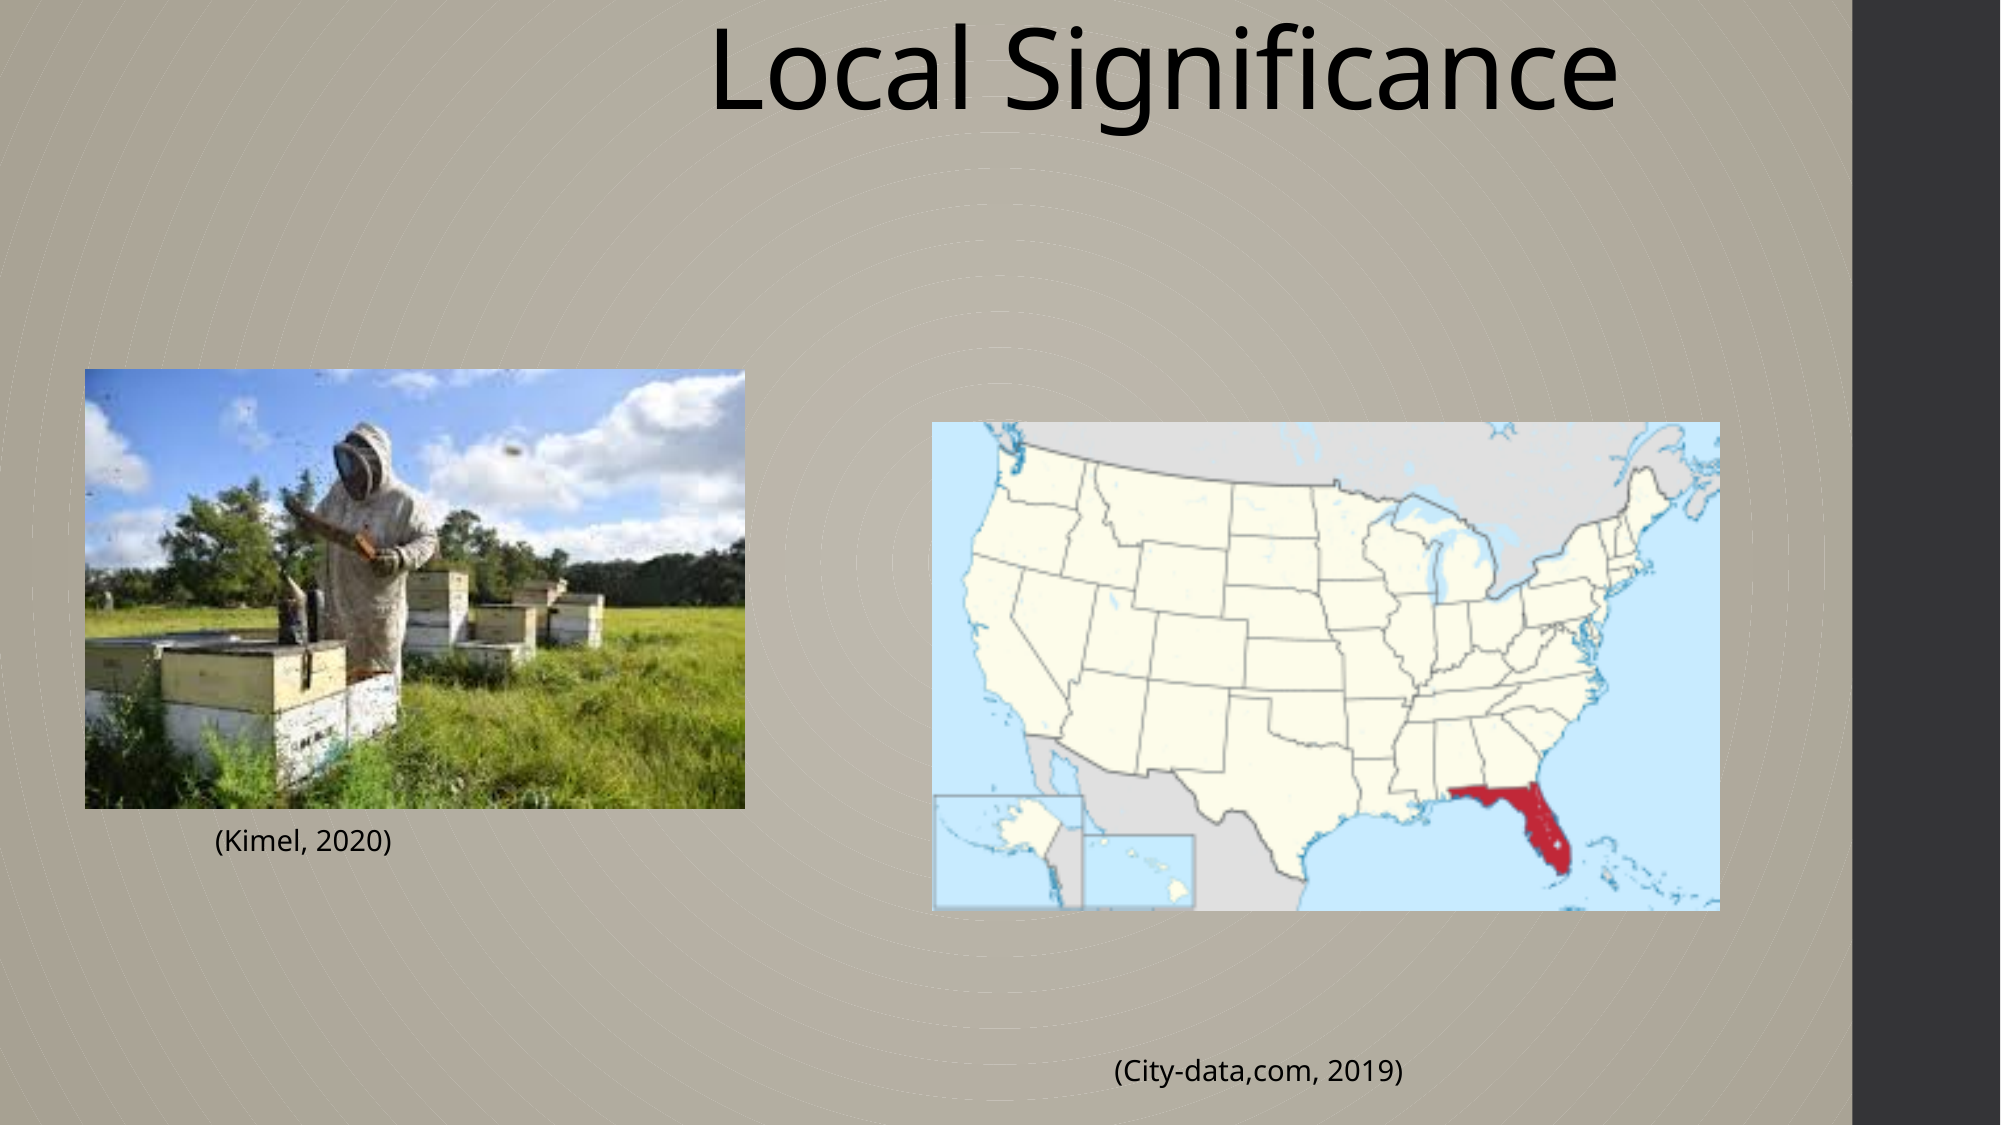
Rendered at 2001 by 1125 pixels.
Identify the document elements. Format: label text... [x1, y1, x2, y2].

text_box (Kimel, 2020) [200, 817, 630, 935]
text_box (City-data,com, 2019) [1099, 1044, 1529, 1125]
text_box [974, 920, 1530, 1093]
title Local Significance [691, 0, 2000, 142]
picture [84, 369, 745, 809]
picture [932, 422, 1721, 912]
